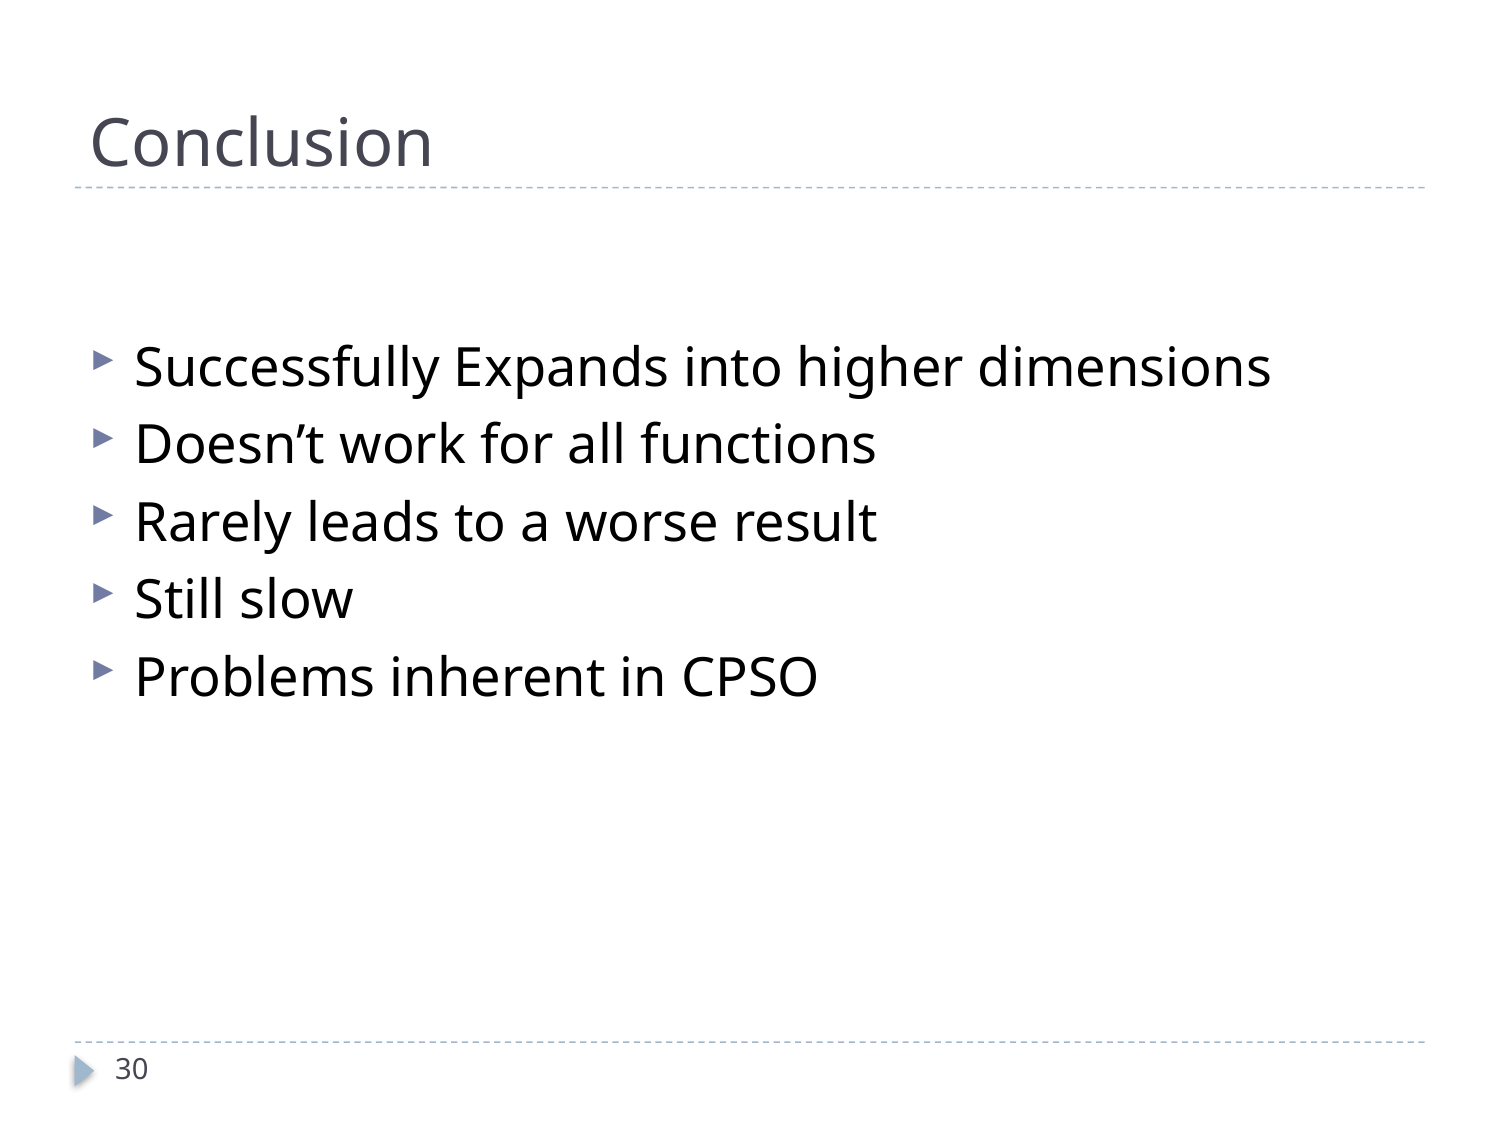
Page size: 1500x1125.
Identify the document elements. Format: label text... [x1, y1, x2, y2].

title Conclusion [75, 24, 1425, 188]
slide_number 30 [100, 1042, 426, 1103]
list Successfully Expands into higher dimensions Doesn’t work for all functions Rarely leads to a worse result Still slow Problems inherent in CPSO [75, 324, 1425, 1010]
